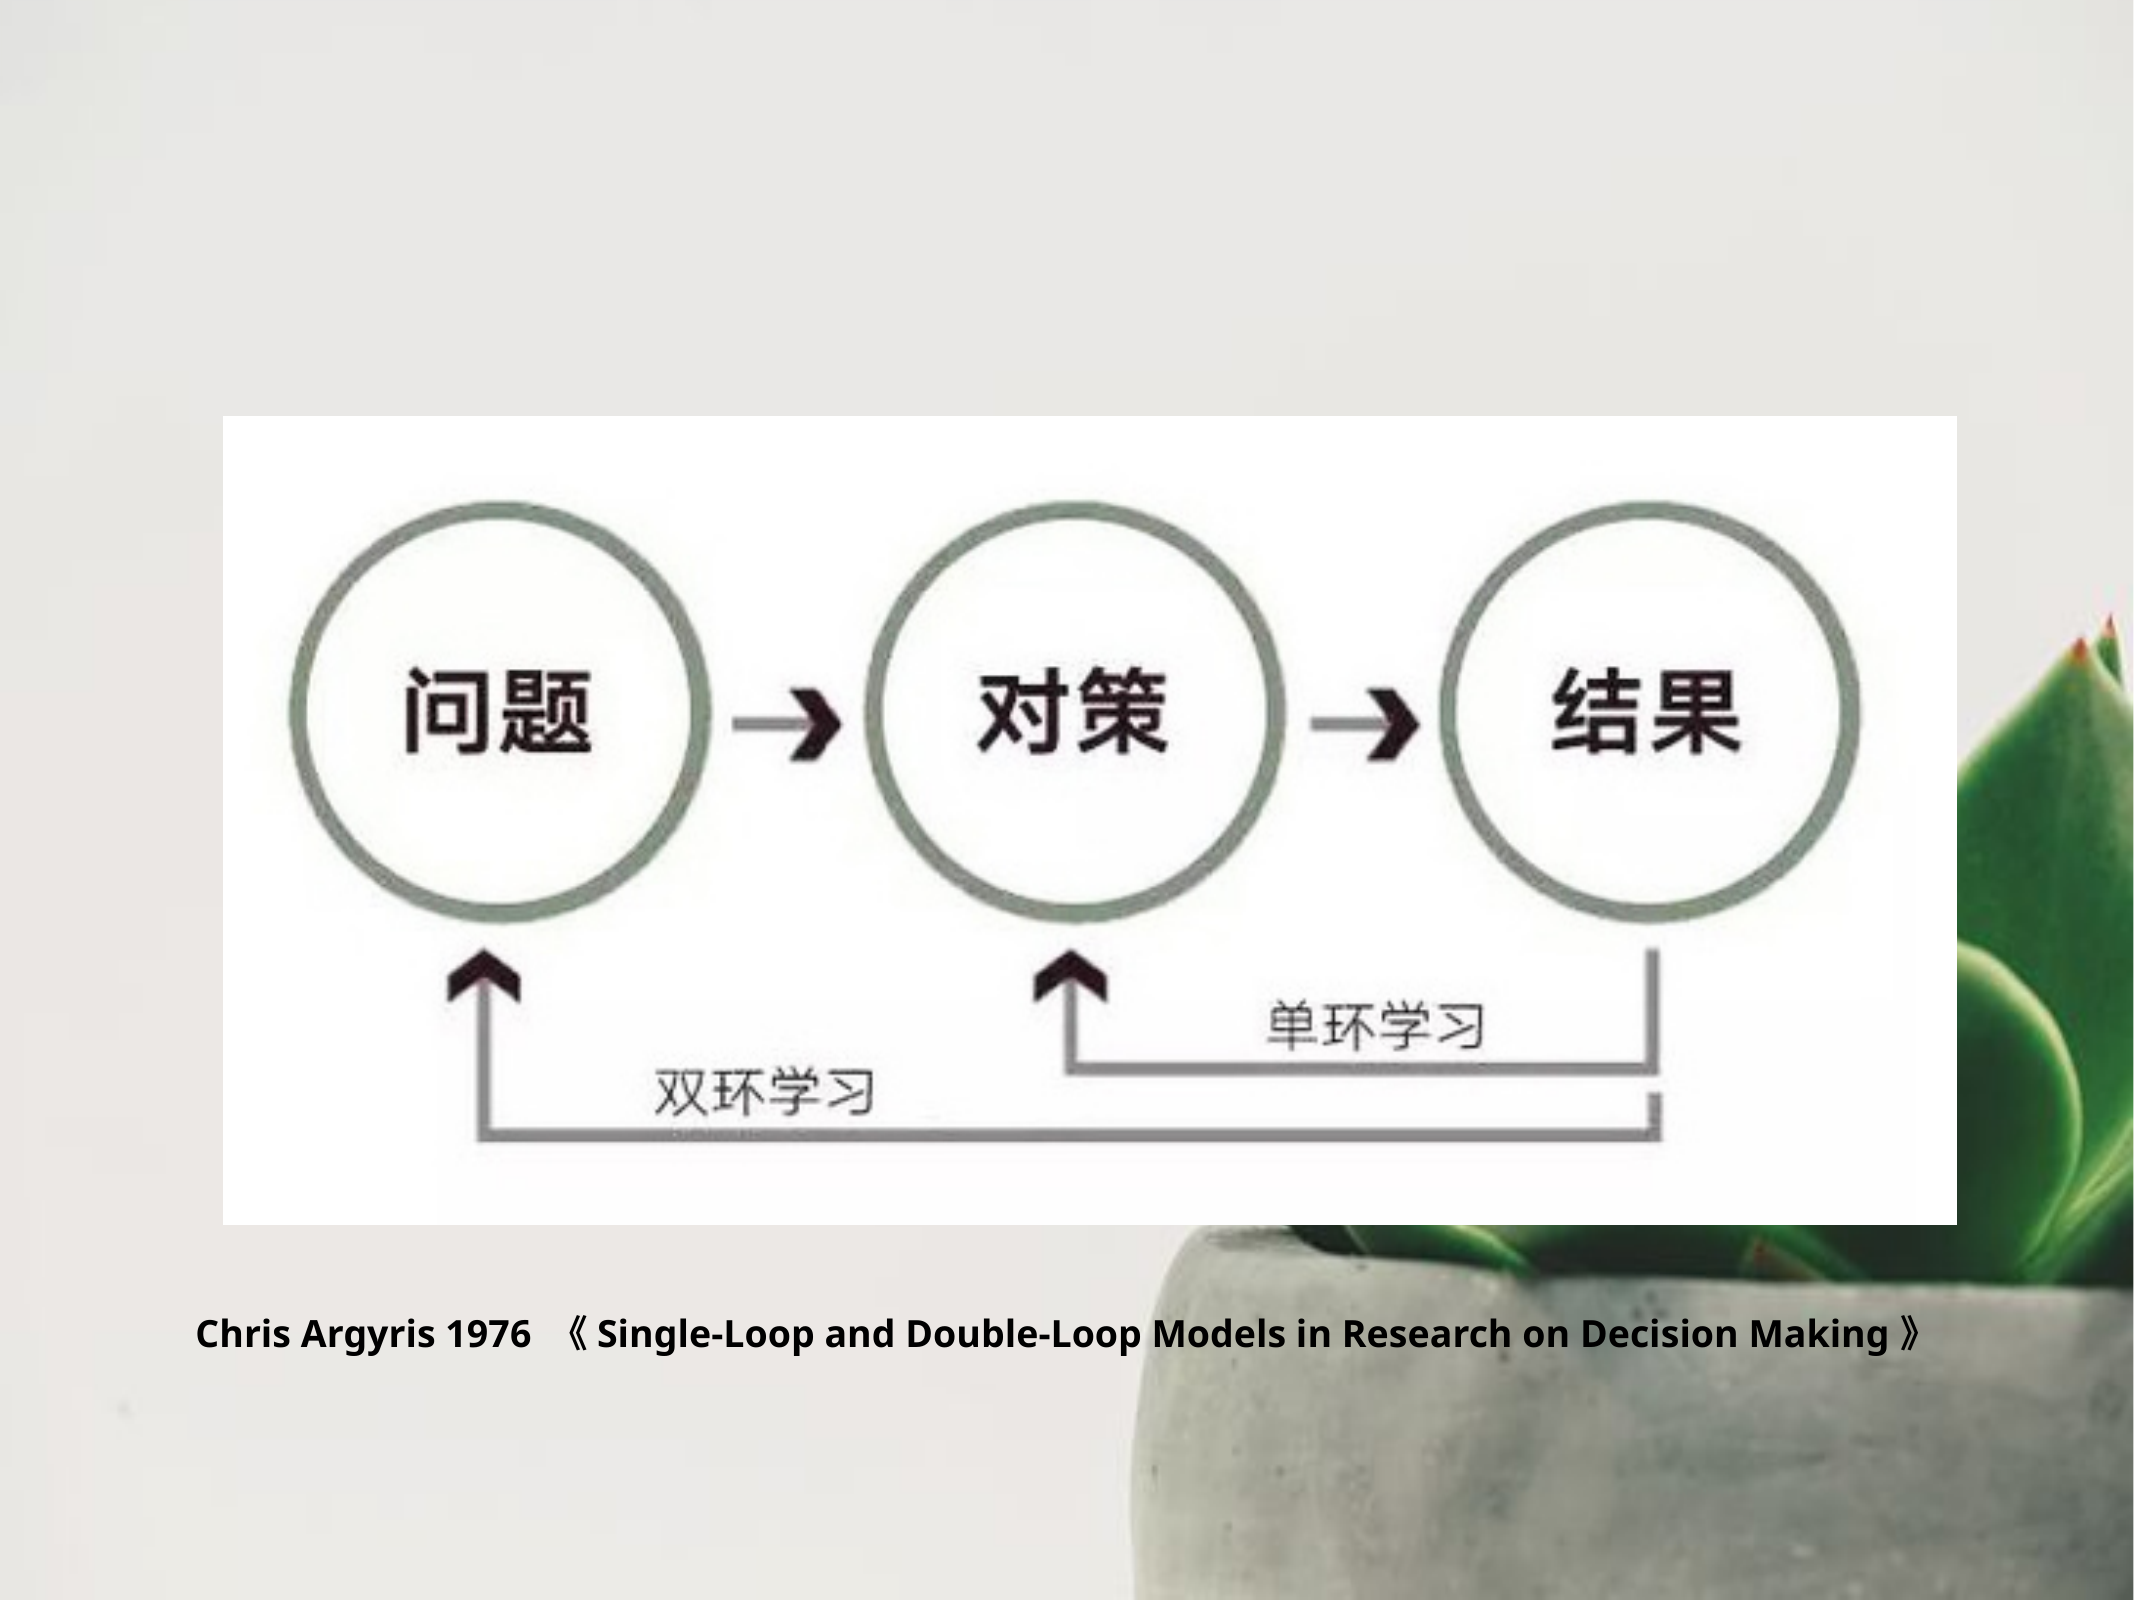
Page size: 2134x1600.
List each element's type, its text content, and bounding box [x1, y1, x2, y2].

picture [0, 0, 2134, 1600]
text_box Chris Argyris 1976 《Single-Loop and Double-Loop Models in Research on Decision Making》 [187, 1302, 1947, 1364]
